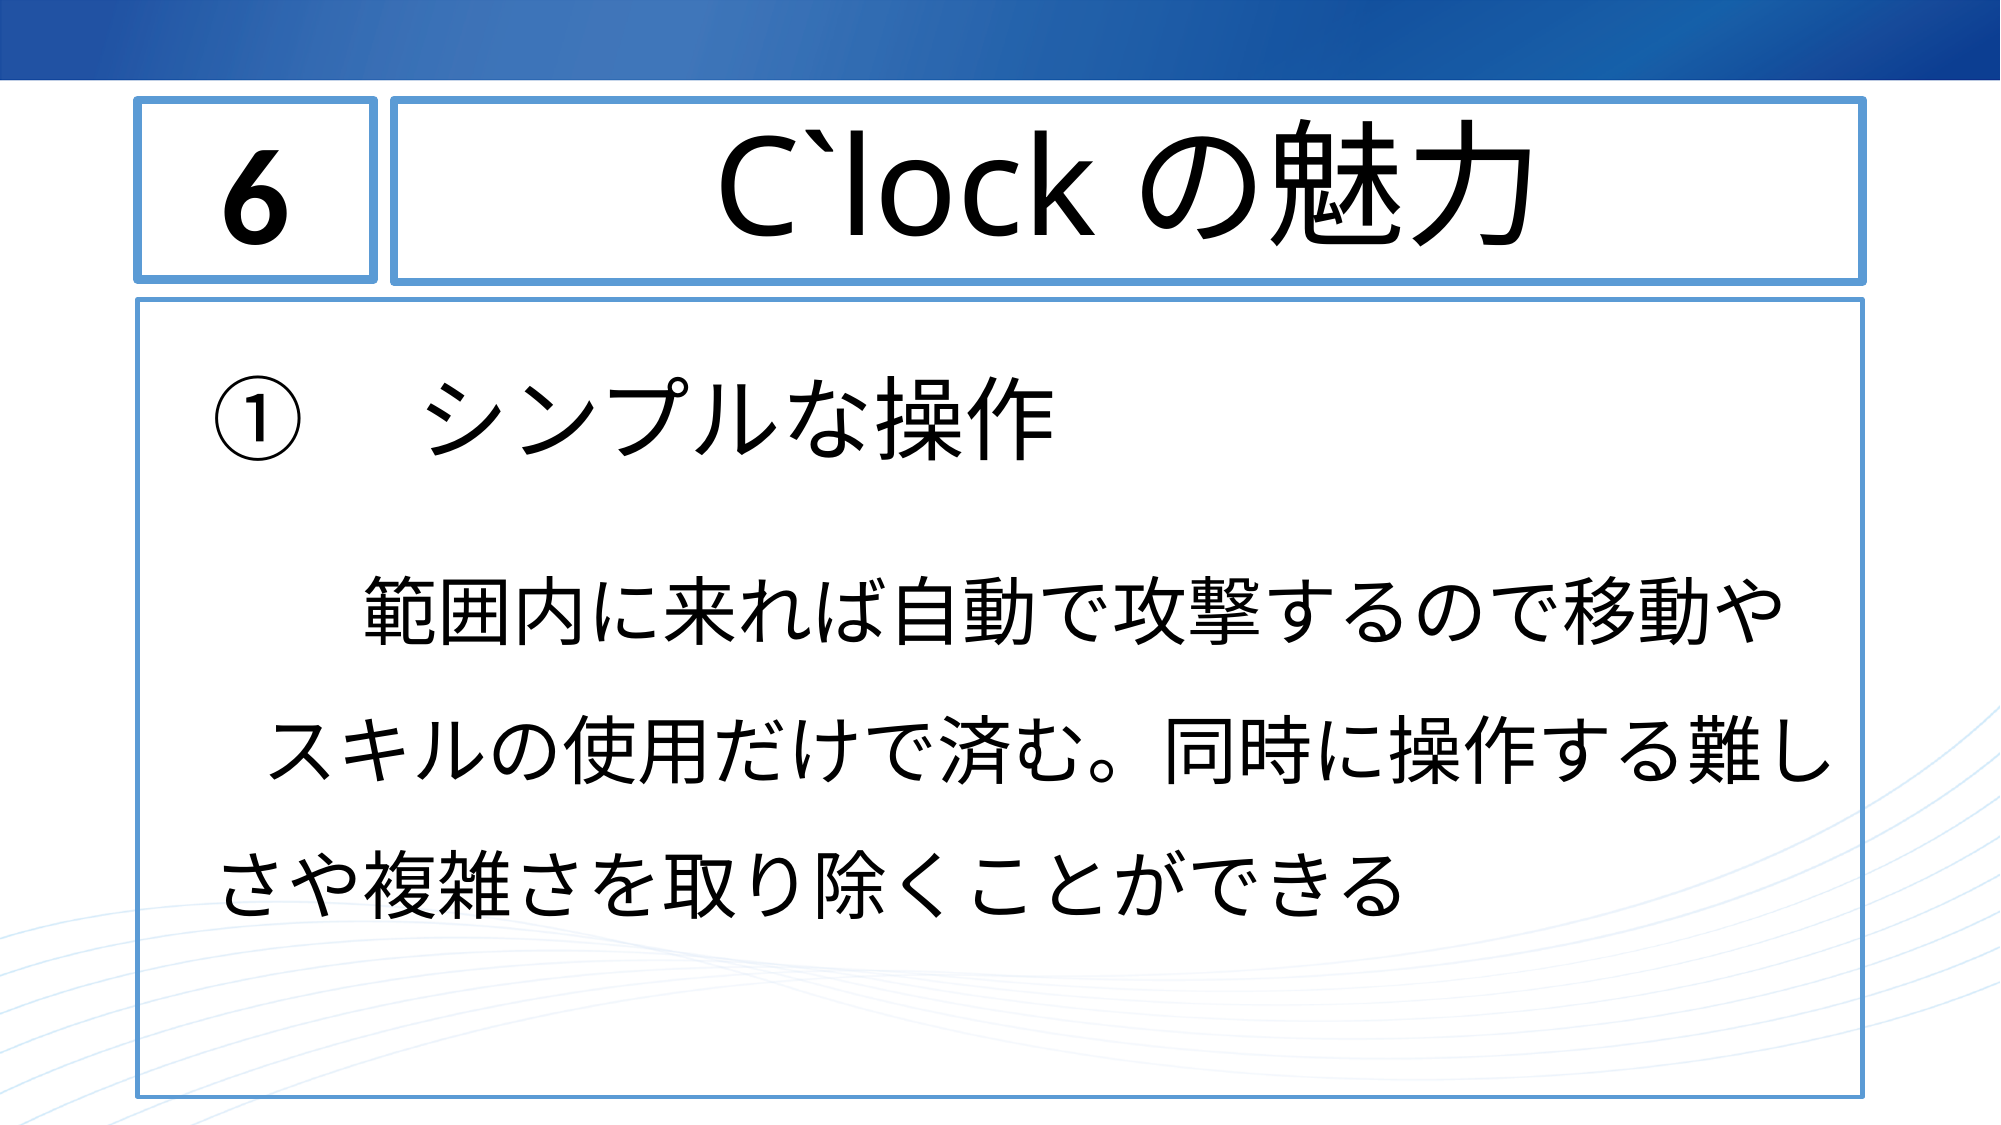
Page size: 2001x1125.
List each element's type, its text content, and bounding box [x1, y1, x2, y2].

title C`lockの魅力 [394, 99, 1863, 282]
picture [0, 0, 2000, 1125]
list ① シンプルな操作 範囲内に来れば自動で攻撃するので移動や スキルの使用だけで済む。同時に操作する難しさや複雑さを取り除くことができる [137, 299, 1863, 1097]
text_box 6 [137, 99, 374, 280]
